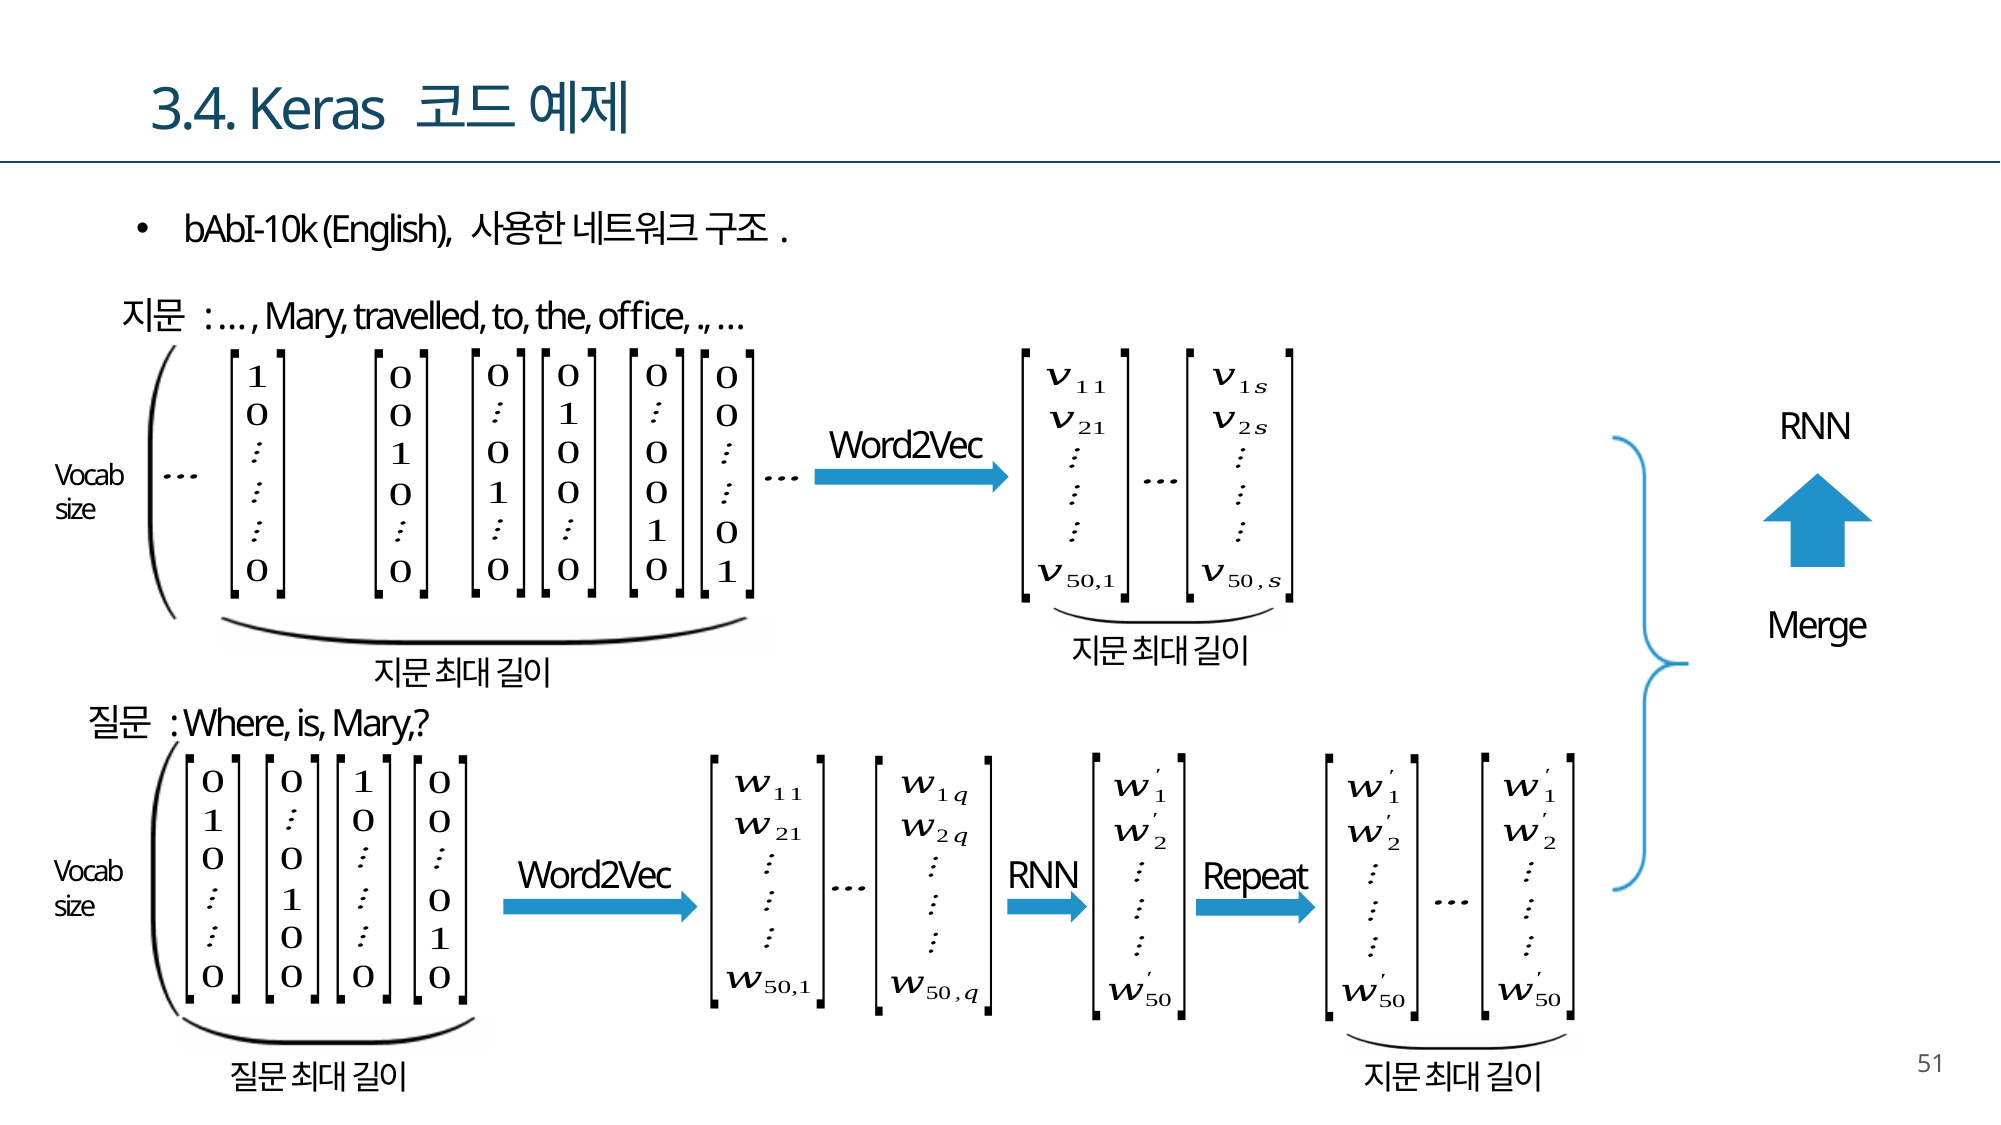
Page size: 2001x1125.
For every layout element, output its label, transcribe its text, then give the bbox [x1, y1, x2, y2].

text_box RNN [1764, 394, 1868, 455]
text_box 질문 : Where, is, Mary,? [72, 691, 445, 752]
text_box bAbI-10k (English), 사용한 네트워크 구조. [121, 174, 1818, 258]
text_box Repeat [1187, 844, 1325, 905]
text_box Vocab size [40, 448, 141, 533]
text_box 지문 : … , Mary, travelled, to, the, office, ., … [106, 285, 768, 345]
text_box [1762, 473, 1873, 567]
picture [1346, 925, 1579, 1125]
text_box Word2Vec [517, 843, 688, 898]
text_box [156, 346, 804, 601]
picture [1053, 499, 1287, 733]
picture [143, 344, 179, 636]
text_box 3.4. Keras 코드 예제 [136, 63, 660, 149]
text_box [503, 890, 698, 923]
text_box RNN [992, 843, 1092, 904]
picture [1582, 395, 1714, 924]
text_box Word2Vec [813, 413, 999, 474]
text_box [1196, 890, 1316, 925]
picture [220, 354, 777, 911]
text_box Vocab size [39, 844, 140, 930]
text_box [1007, 890, 1087, 923]
text_box Merge [1751, 593, 1884, 653]
text_box [814, 460, 1009, 493]
picture [146, 741, 492, 1125]
